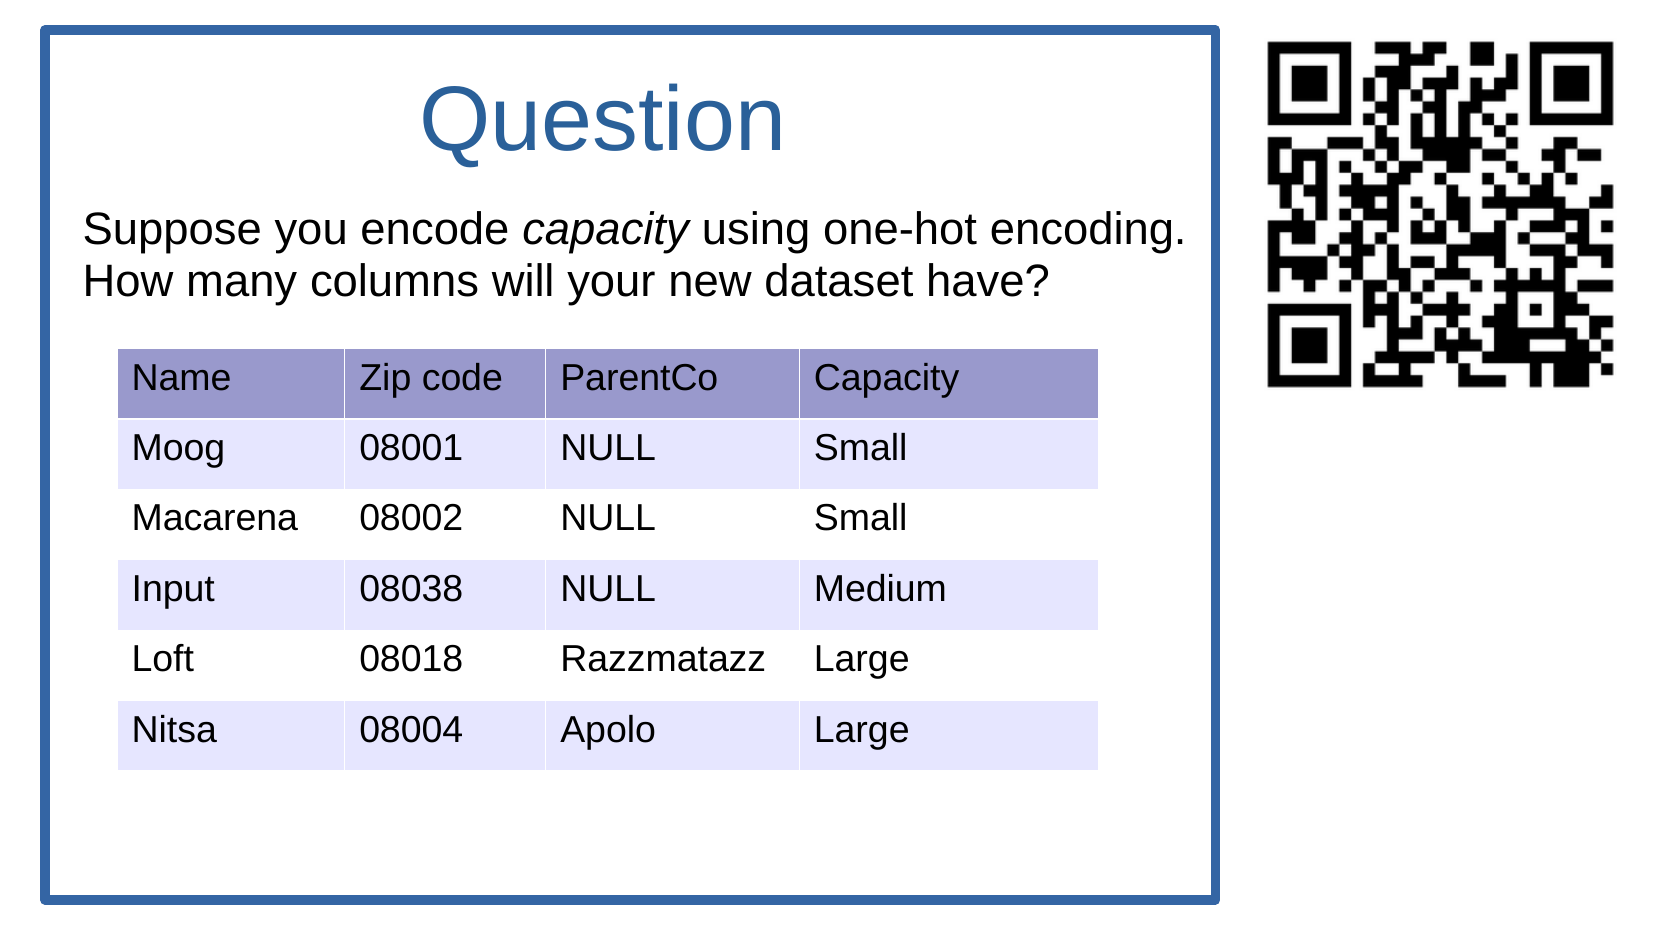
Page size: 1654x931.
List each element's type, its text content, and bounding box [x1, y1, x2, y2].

text_box Question [82, 1, 1123, 202]
table_cell Input [118, 560, 344, 630]
table_cell Large [800, 701, 1098, 770]
table_cell 08002 [345, 490, 545, 559]
table_header Capacity [800, 349, 1098, 418]
table_cell Moog [118, 420, 344, 489]
table_cell Razzmatazz [546, 631, 799, 700]
table_cell 08004 [345, 701, 545, 770]
table_cell 08018 [345, 631, 545, 700]
table_cell 08001 [345, 420, 545, 489]
picture [1263, 36, 1623, 397]
table_cell Loft [118, 631, 344, 700]
table_cell Small [800, 490, 1098, 559]
table_cell NULL [546, 490, 799, 559]
table_cell 08038 [345, 560, 545, 630]
table_header Name [118, 349, 344, 418]
table_cell NULL [546, 560, 799, 630]
text_box Suppose you encode capacity using one-hot encoding. How many columns will your new dataset have? [82, 202, 1197, 333]
table_cell NULL [546, 420, 799, 489]
table_cell Large [800, 631, 1098, 700]
text_box [45, 29, 1216, 900]
table_cell Apolo [546, 701, 799, 770]
table_header Zip code [345, 349, 545, 418]
table_cell Nitsa [118, 701, 344, 770]
table_cell Medium [800, 560, 1098, 630]
table_cell Macarena [118, 490, 344, 559]
table_header ParentCo [546, 349, 799, 418]
table_cell Small [800, 420, 1098, 489]
